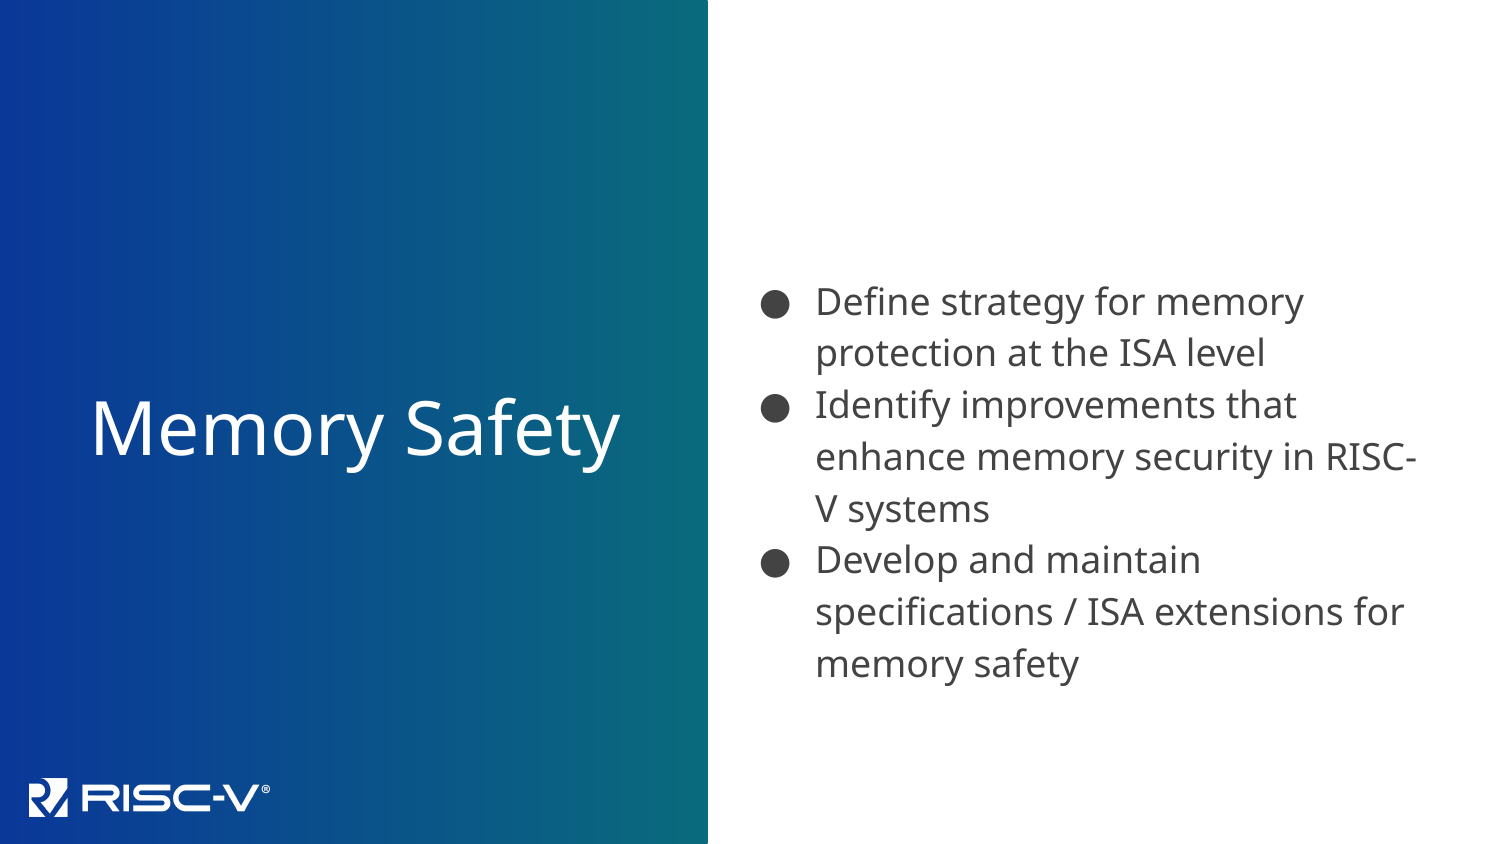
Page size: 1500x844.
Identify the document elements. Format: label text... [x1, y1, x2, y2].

title Memory Safety [32, 35, 679, 817]
list Define strategy for memory protection at the ISA level Identify improvements that enhance memory security in RISC-V systems Develop and maintain specifications / ISA extensions for memory safety [725, 255, 1449, 817]
